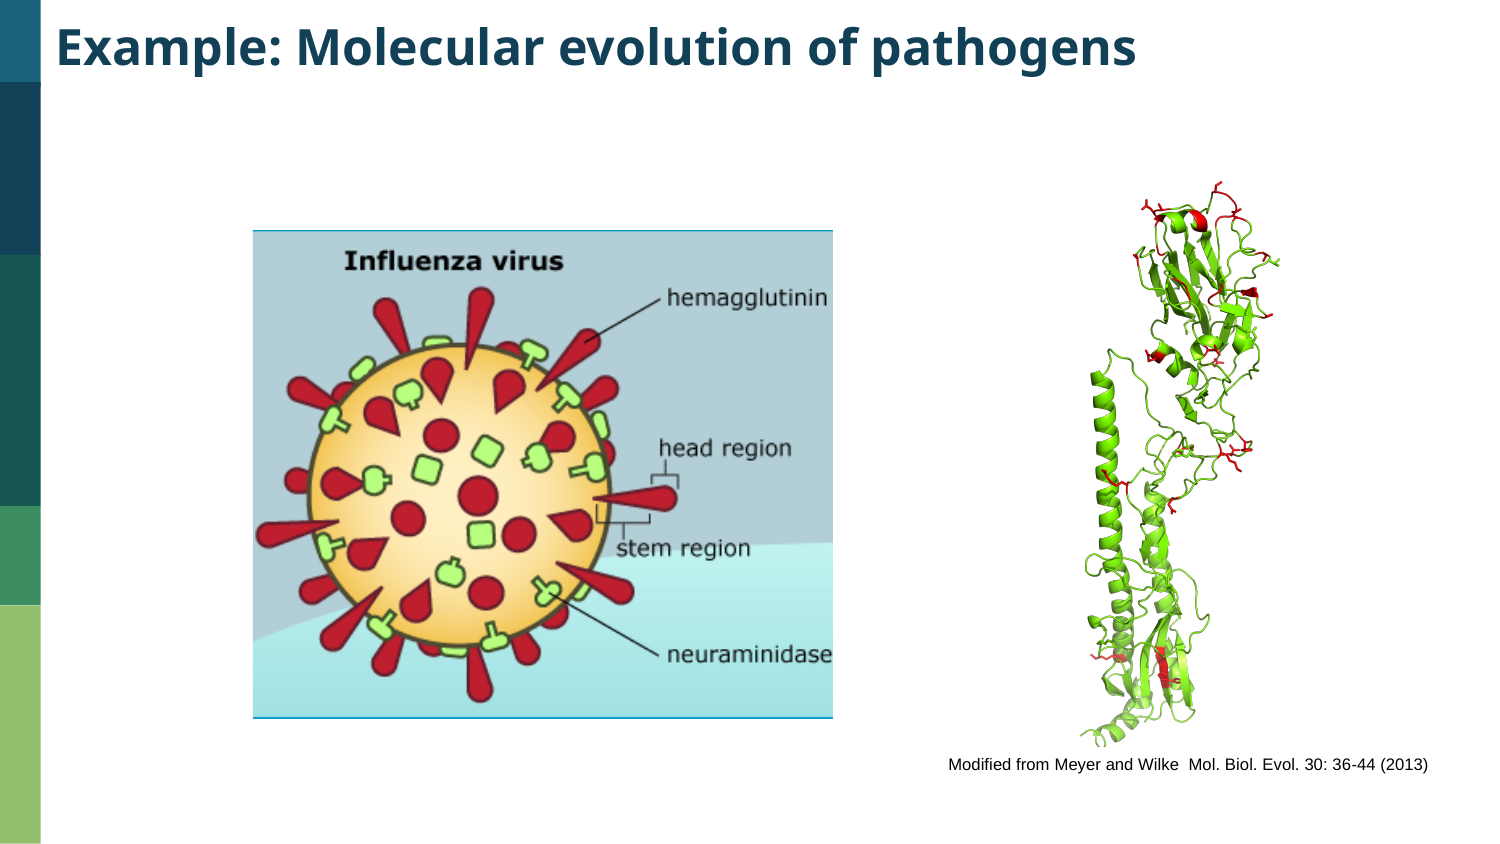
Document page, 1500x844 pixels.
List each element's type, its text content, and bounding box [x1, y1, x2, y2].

picture [252, 232, 834, 717]
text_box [876, 170, 1500, 783]
title Example: Molecular evolution of pathogens [40, 0, 1500, 146]
